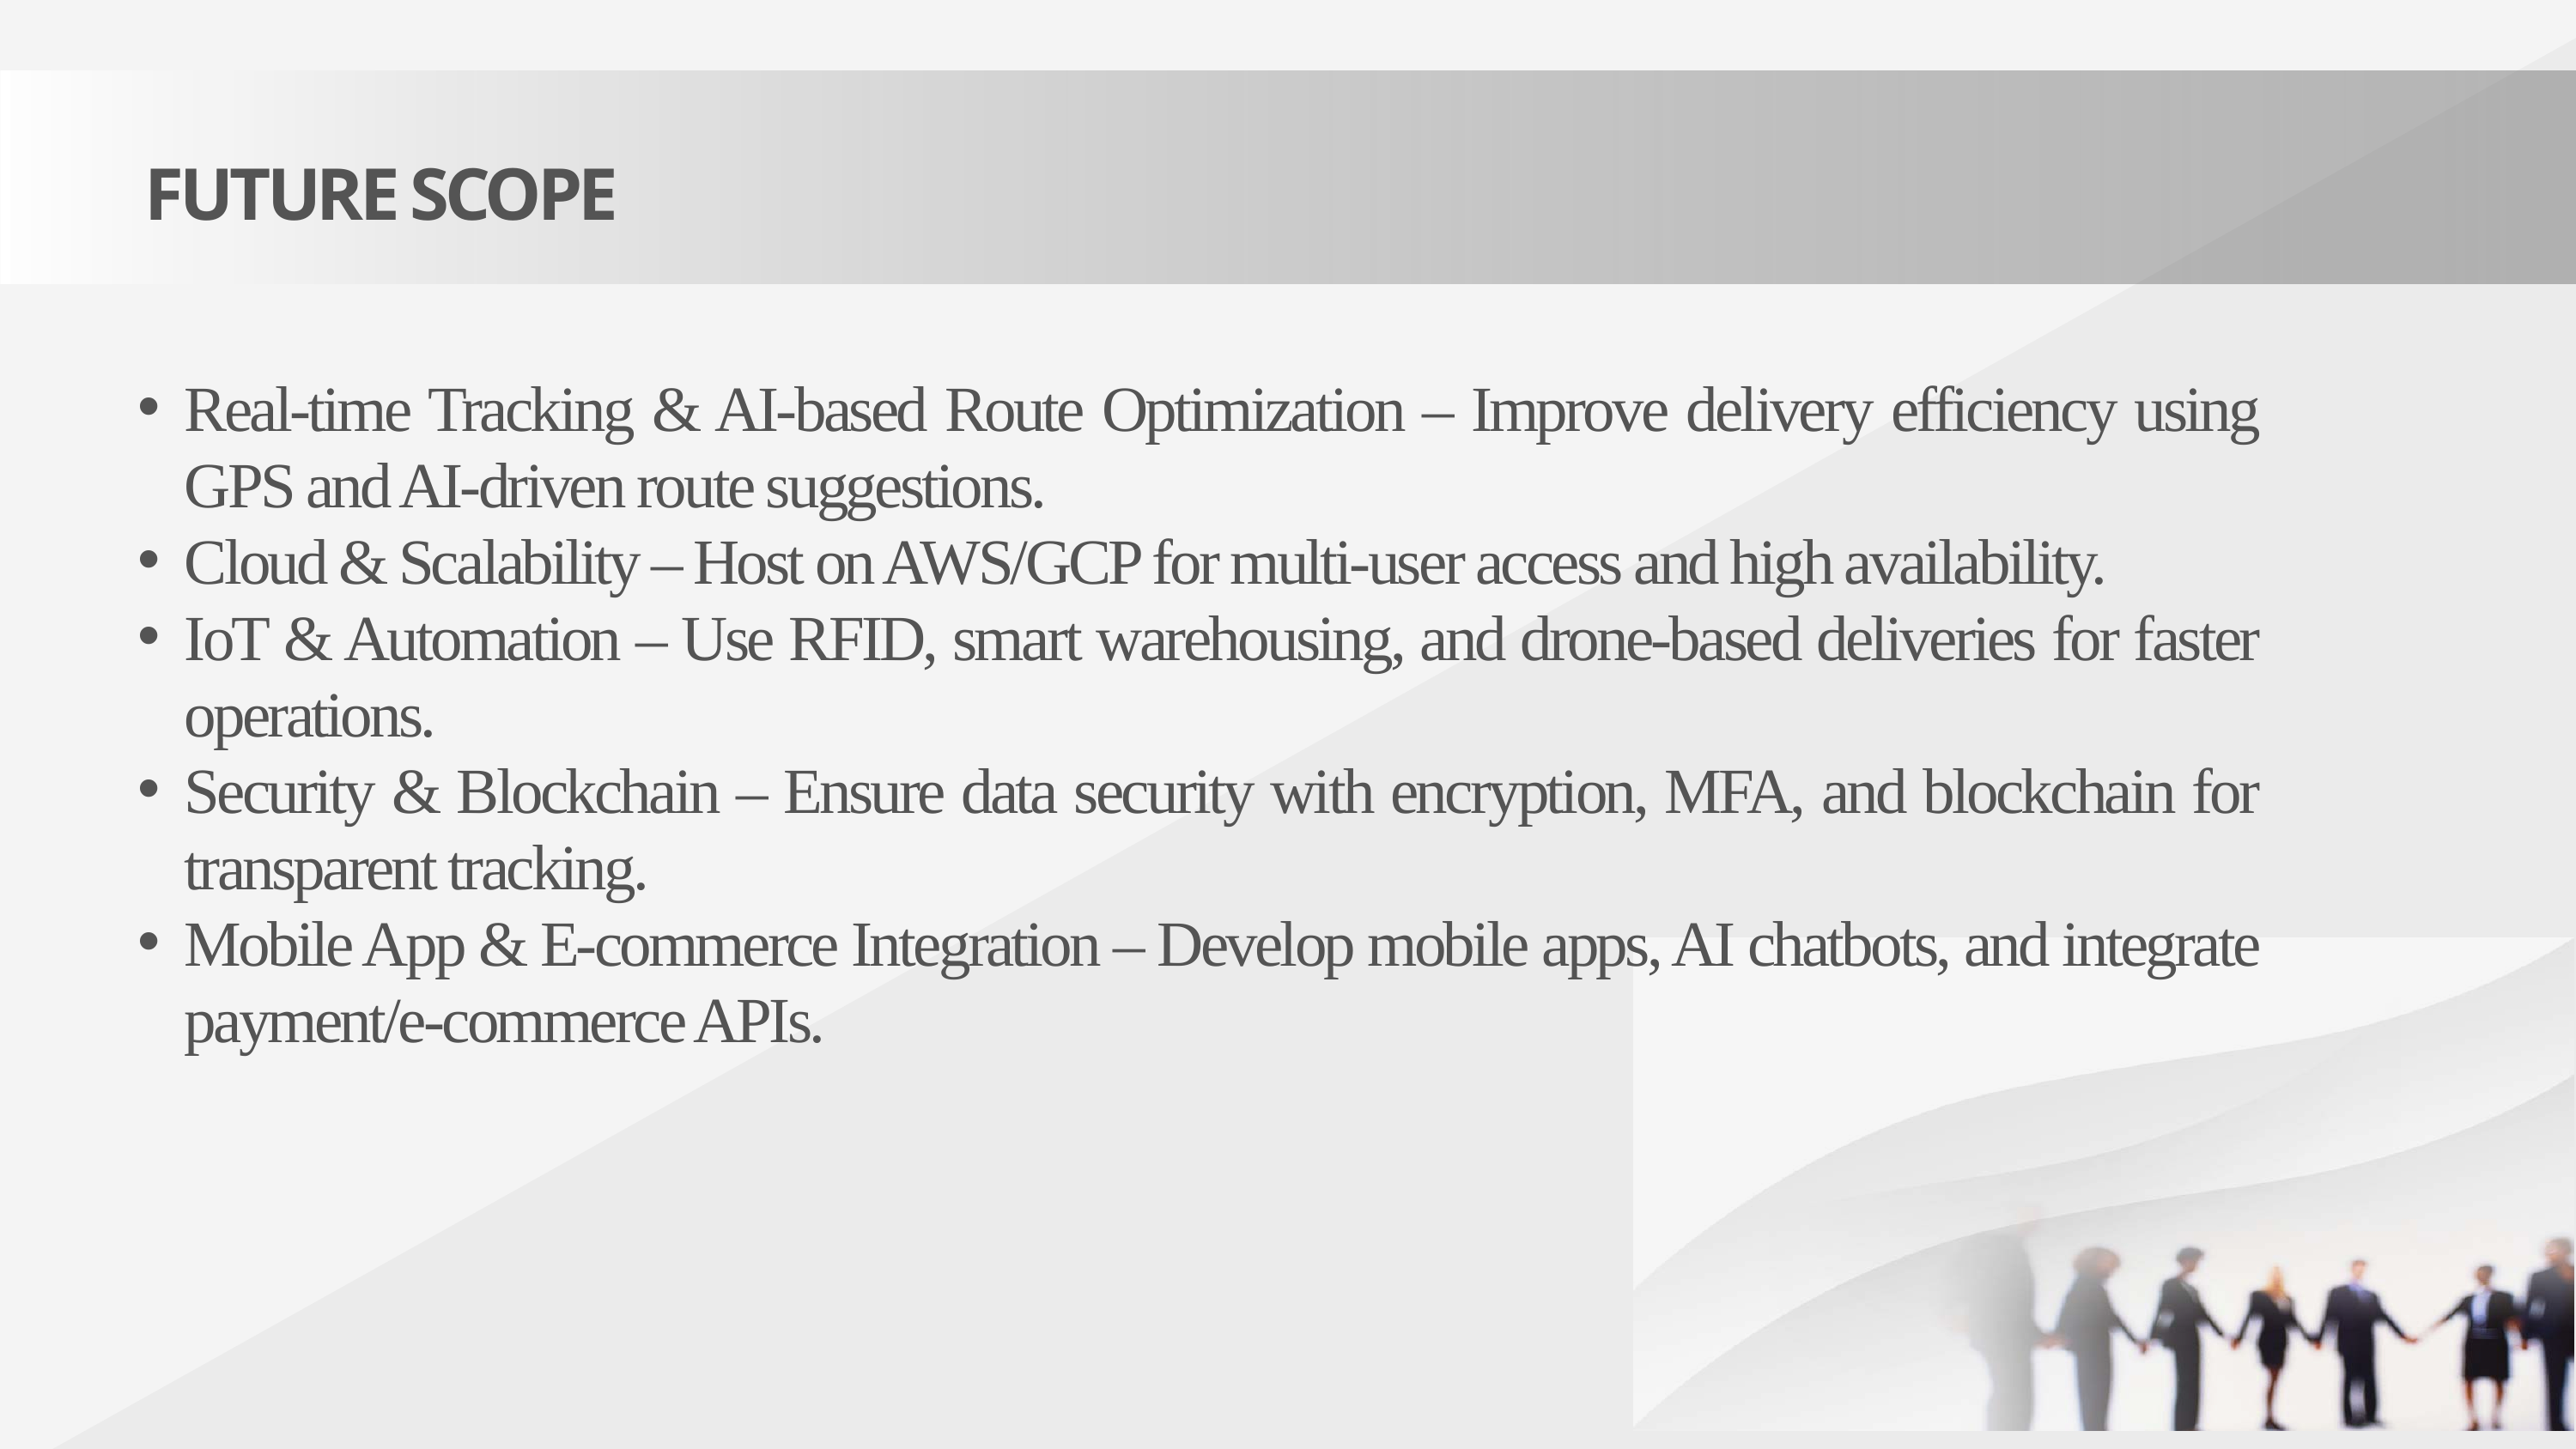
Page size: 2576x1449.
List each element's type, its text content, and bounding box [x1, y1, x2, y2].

text_box Real-time Tracking & AI-based Route Optimization – Improve delivery efficiency using GPS and AI-driven route suggestions. Cloud & Scalability – Host on AWS/GCP for multi-user access and high availability. IoT & Automation – Use RFID, smart warehousing, and drone-based deliveries for faster operations. Security & Blockchain – Ensure data security with encryption, MFA, and blockchain for transparent tracking. Mobile App & E-commerce Integration – Develop mobile apps, AI chatbots, and integrate payment/e-commerce APIs. [91, 367, 2258, 956]
text_box [52, 38, 2576, 1449]
text_box FUTURE SCOPE [144, 164, 946, 290]
